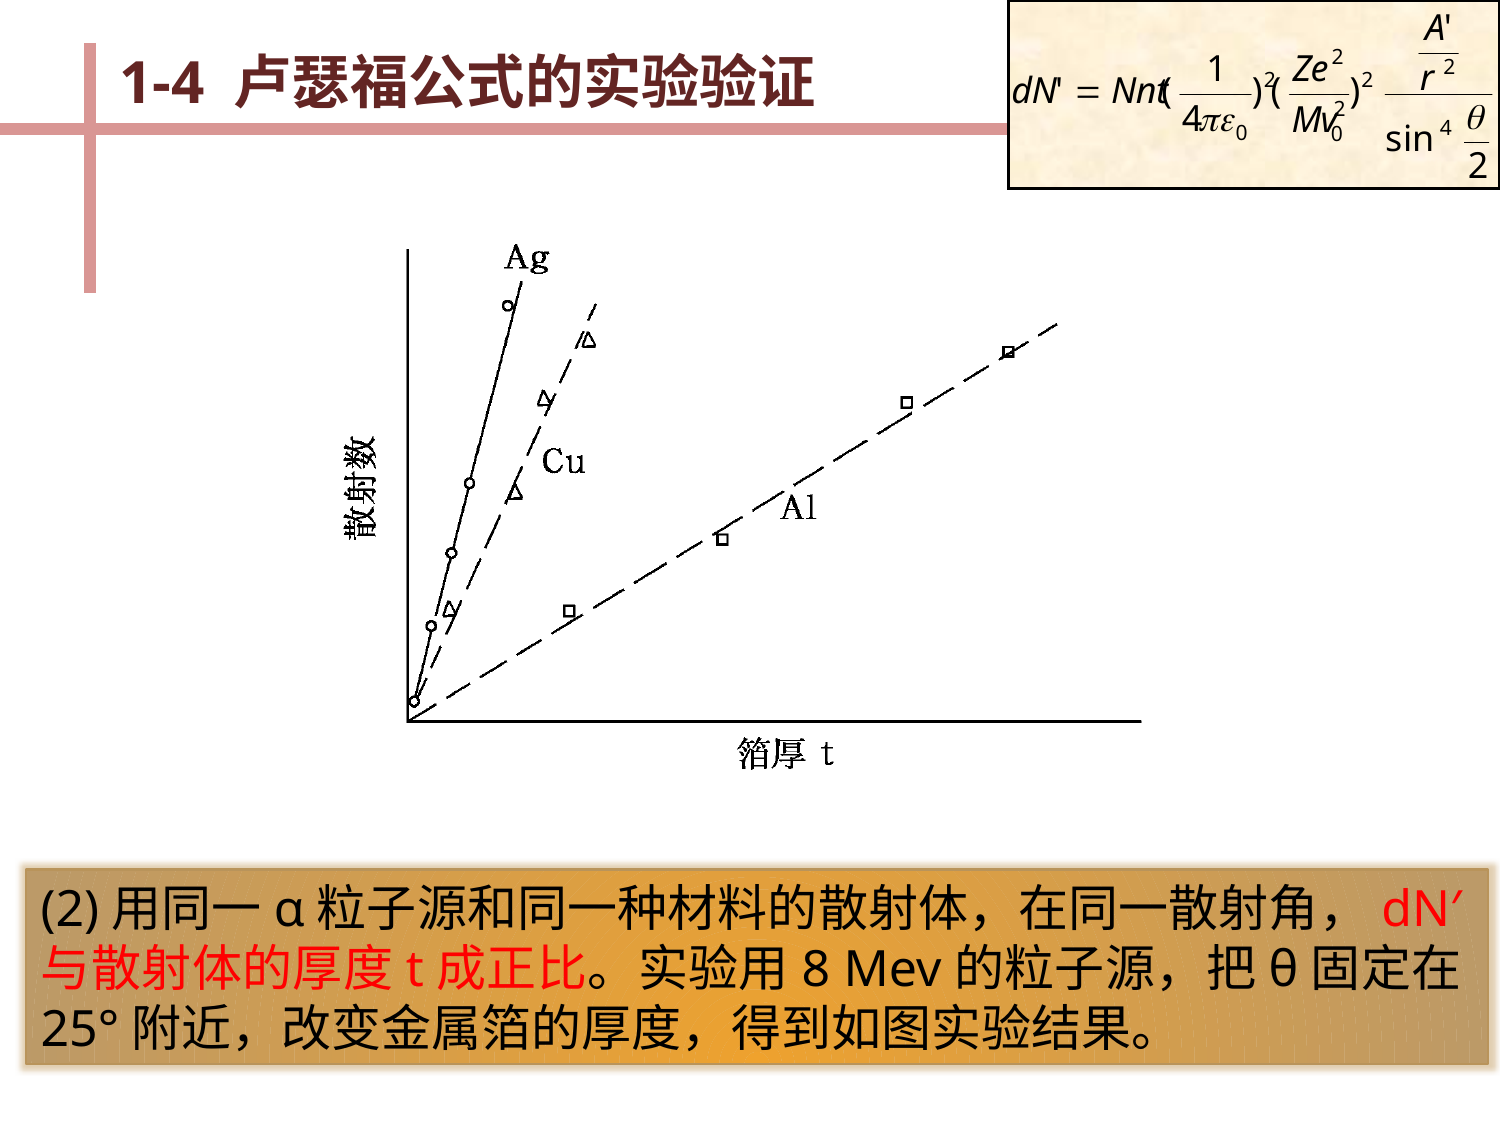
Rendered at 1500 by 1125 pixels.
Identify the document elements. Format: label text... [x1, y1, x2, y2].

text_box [1009, 1, 1499, 188]
text_box 1-4 卢瑟福公式的实验验证 [104, 37, 1004, 123]
text_box (2)用同一α粒子源和同一种材料的散射体，在同一散射角，dN′与散射体的厚度t成正比。实验用8 Mev的粒子源，把θ固定在25°附近，改变金属箔的厚度，得到如图实验结果。 [25, 869, 1489, 1065]
picture [262, 219, 1238, 778]
